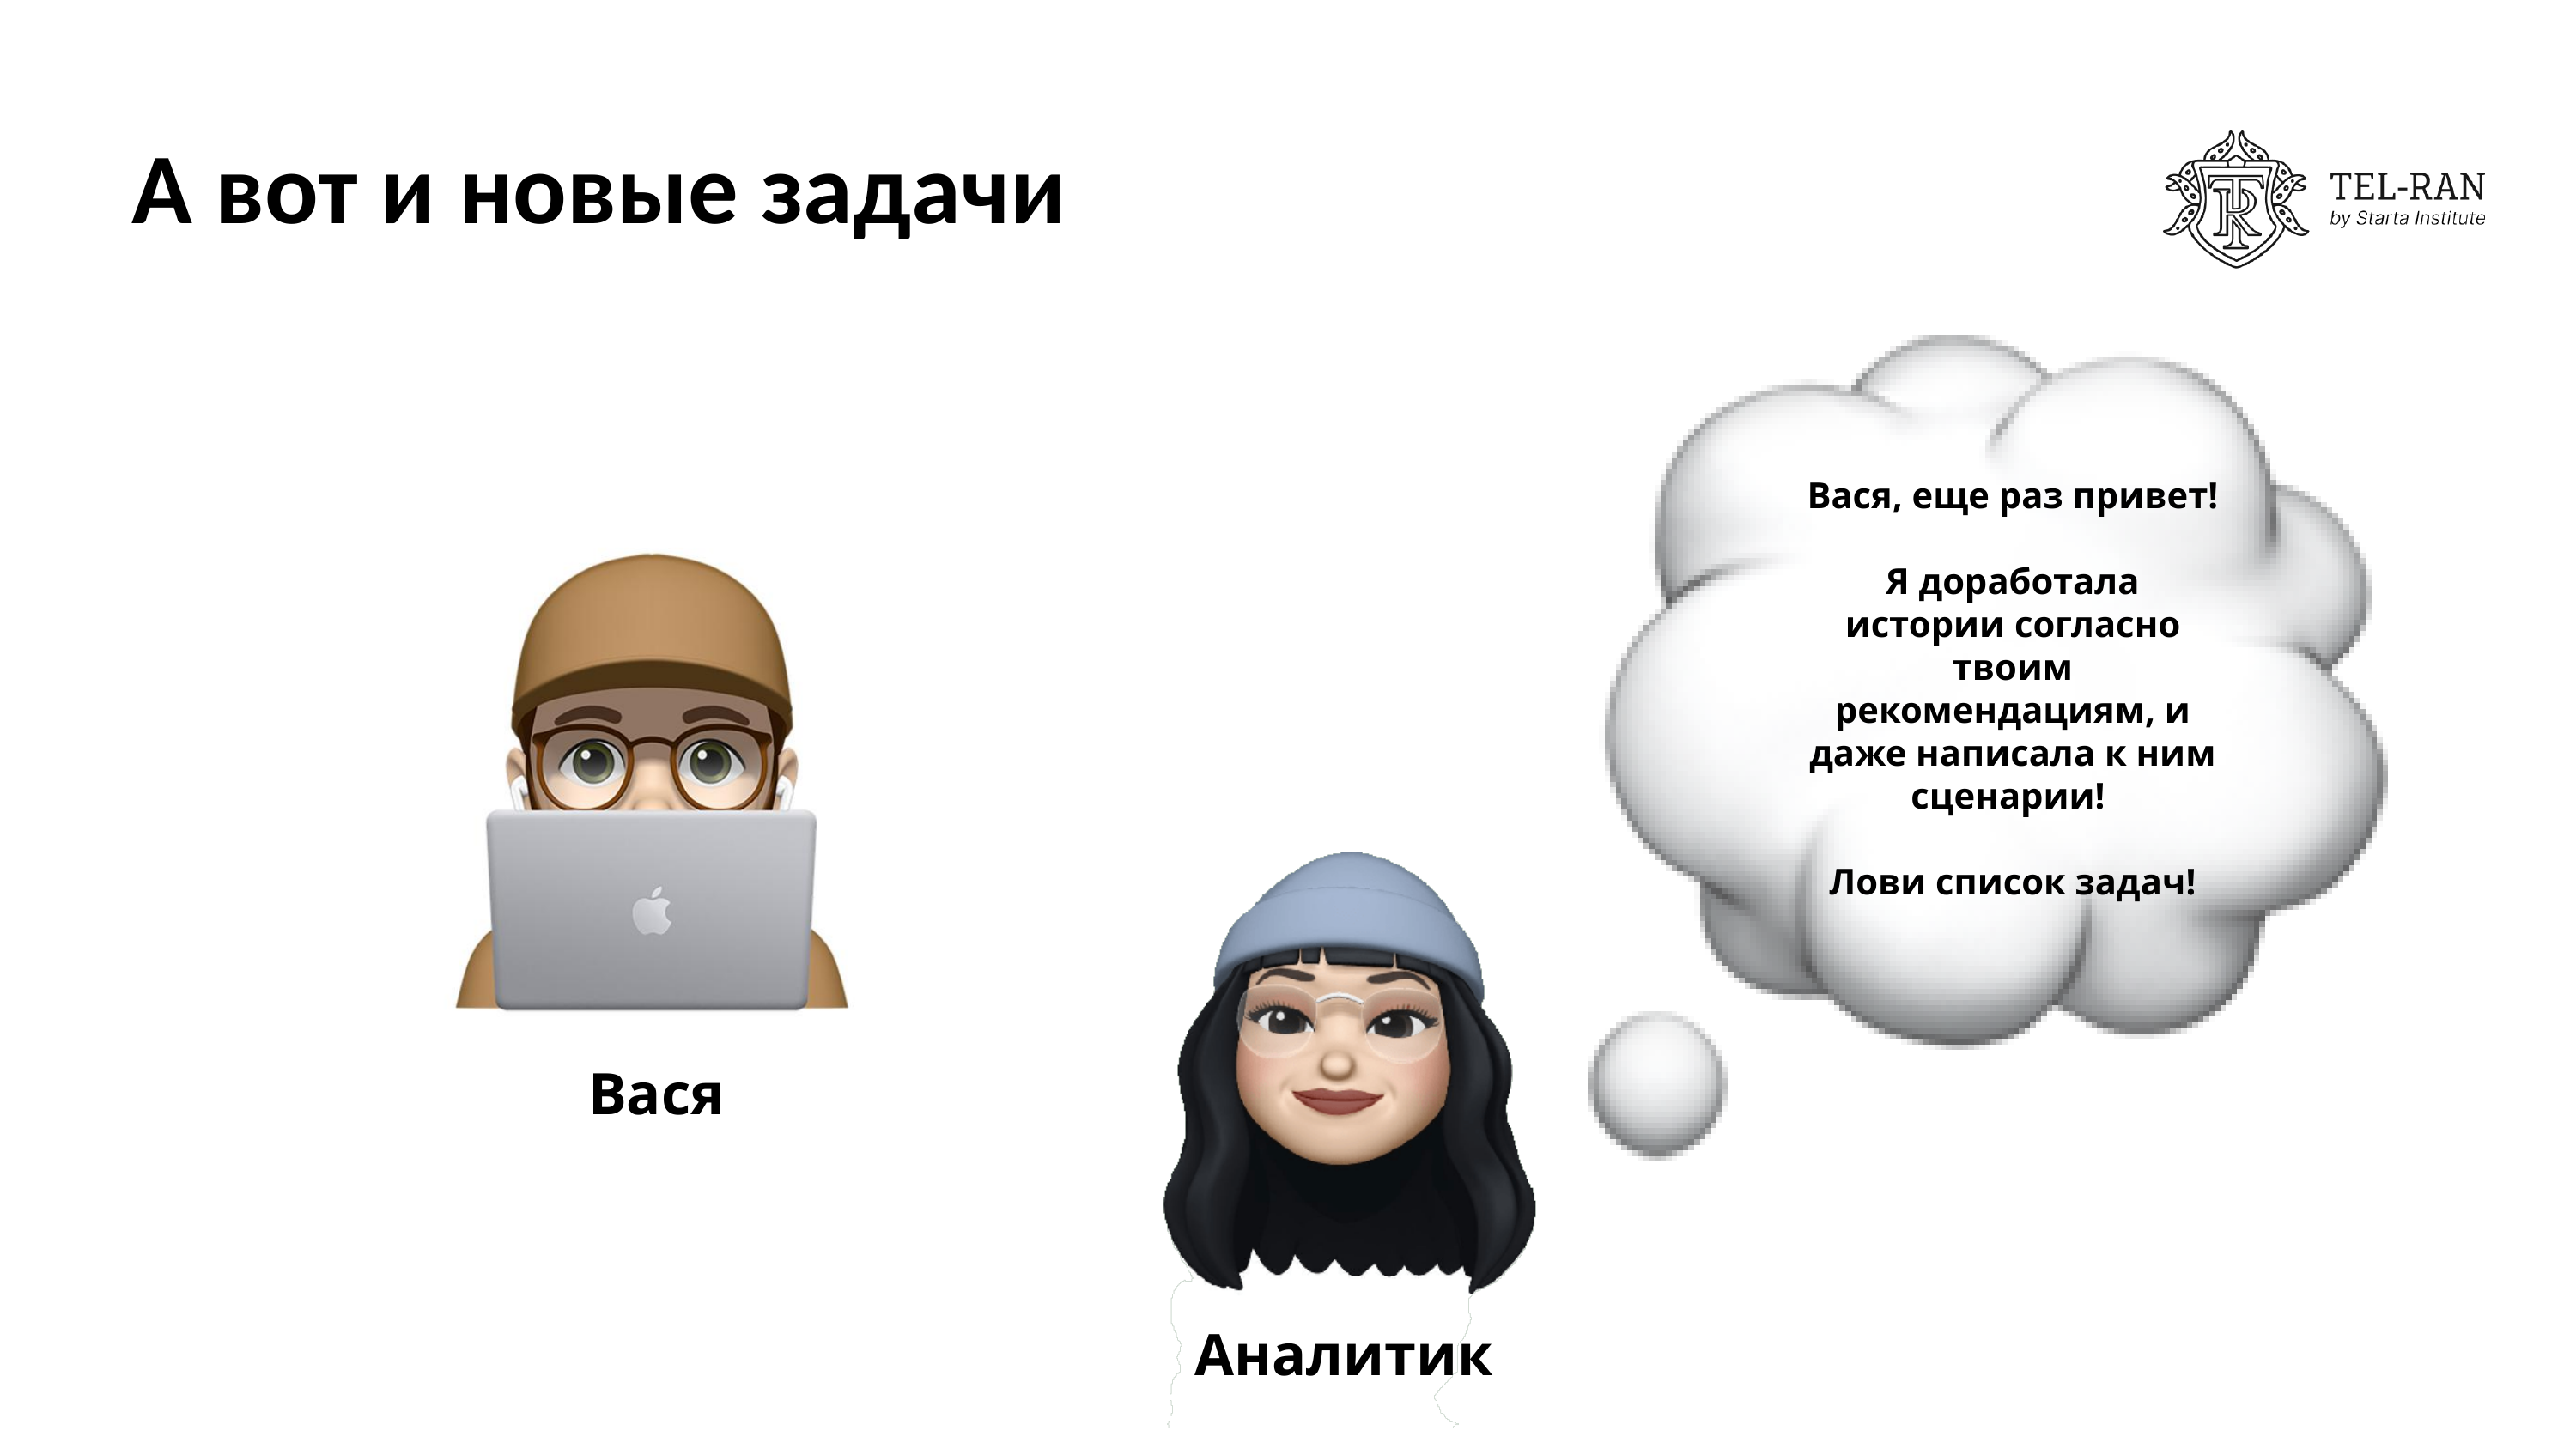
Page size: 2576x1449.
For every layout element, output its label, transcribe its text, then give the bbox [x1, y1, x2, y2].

text_box А вот и новые задачи [131, 136, 1855, 302]
picture [281, 301, 2445, 1428]
text_box Вася [529, 1051, 784, 1133]
picture [2163, 130, 2485, 269]
